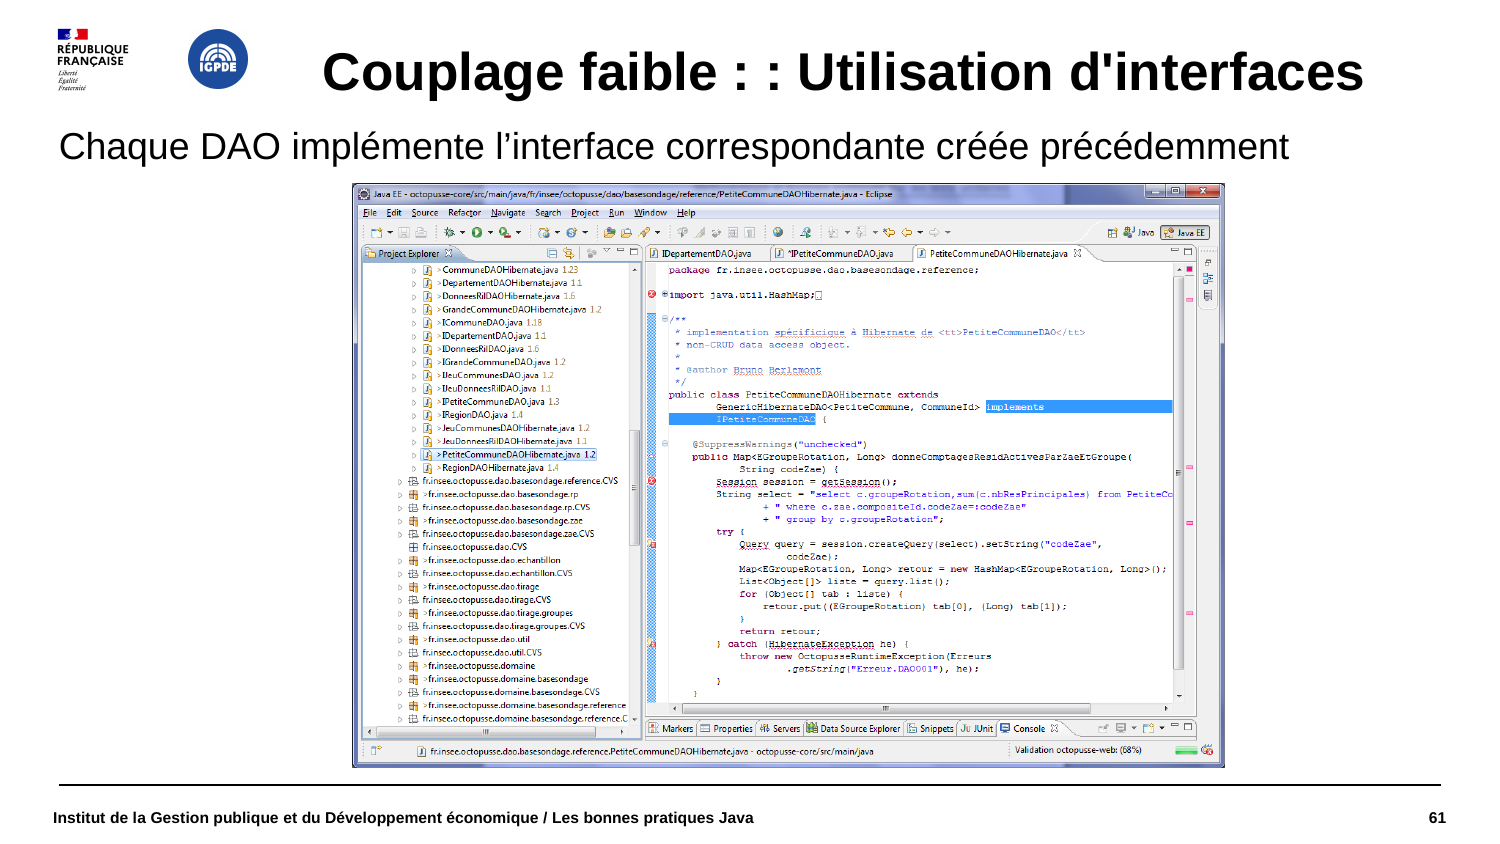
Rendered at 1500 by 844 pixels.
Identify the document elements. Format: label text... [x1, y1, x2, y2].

footer Institut de la Gestion publique et du Développement économique / Les bonnes pratiques Java [53, 787, 780, 844]
list Chaque DAO implémente l’interface correspondante créée précédemment [58, 121, 1465, 254]
picture [188, 29, 248, 89]
title Couplage faible : : Utilisation d'interfaces [322, 44, 1500, 116]
picture [47, 18, 139, 101]
picture [351, 182, 1226, 769]
slide_number 61 [1224, 787, 1447, 844]
